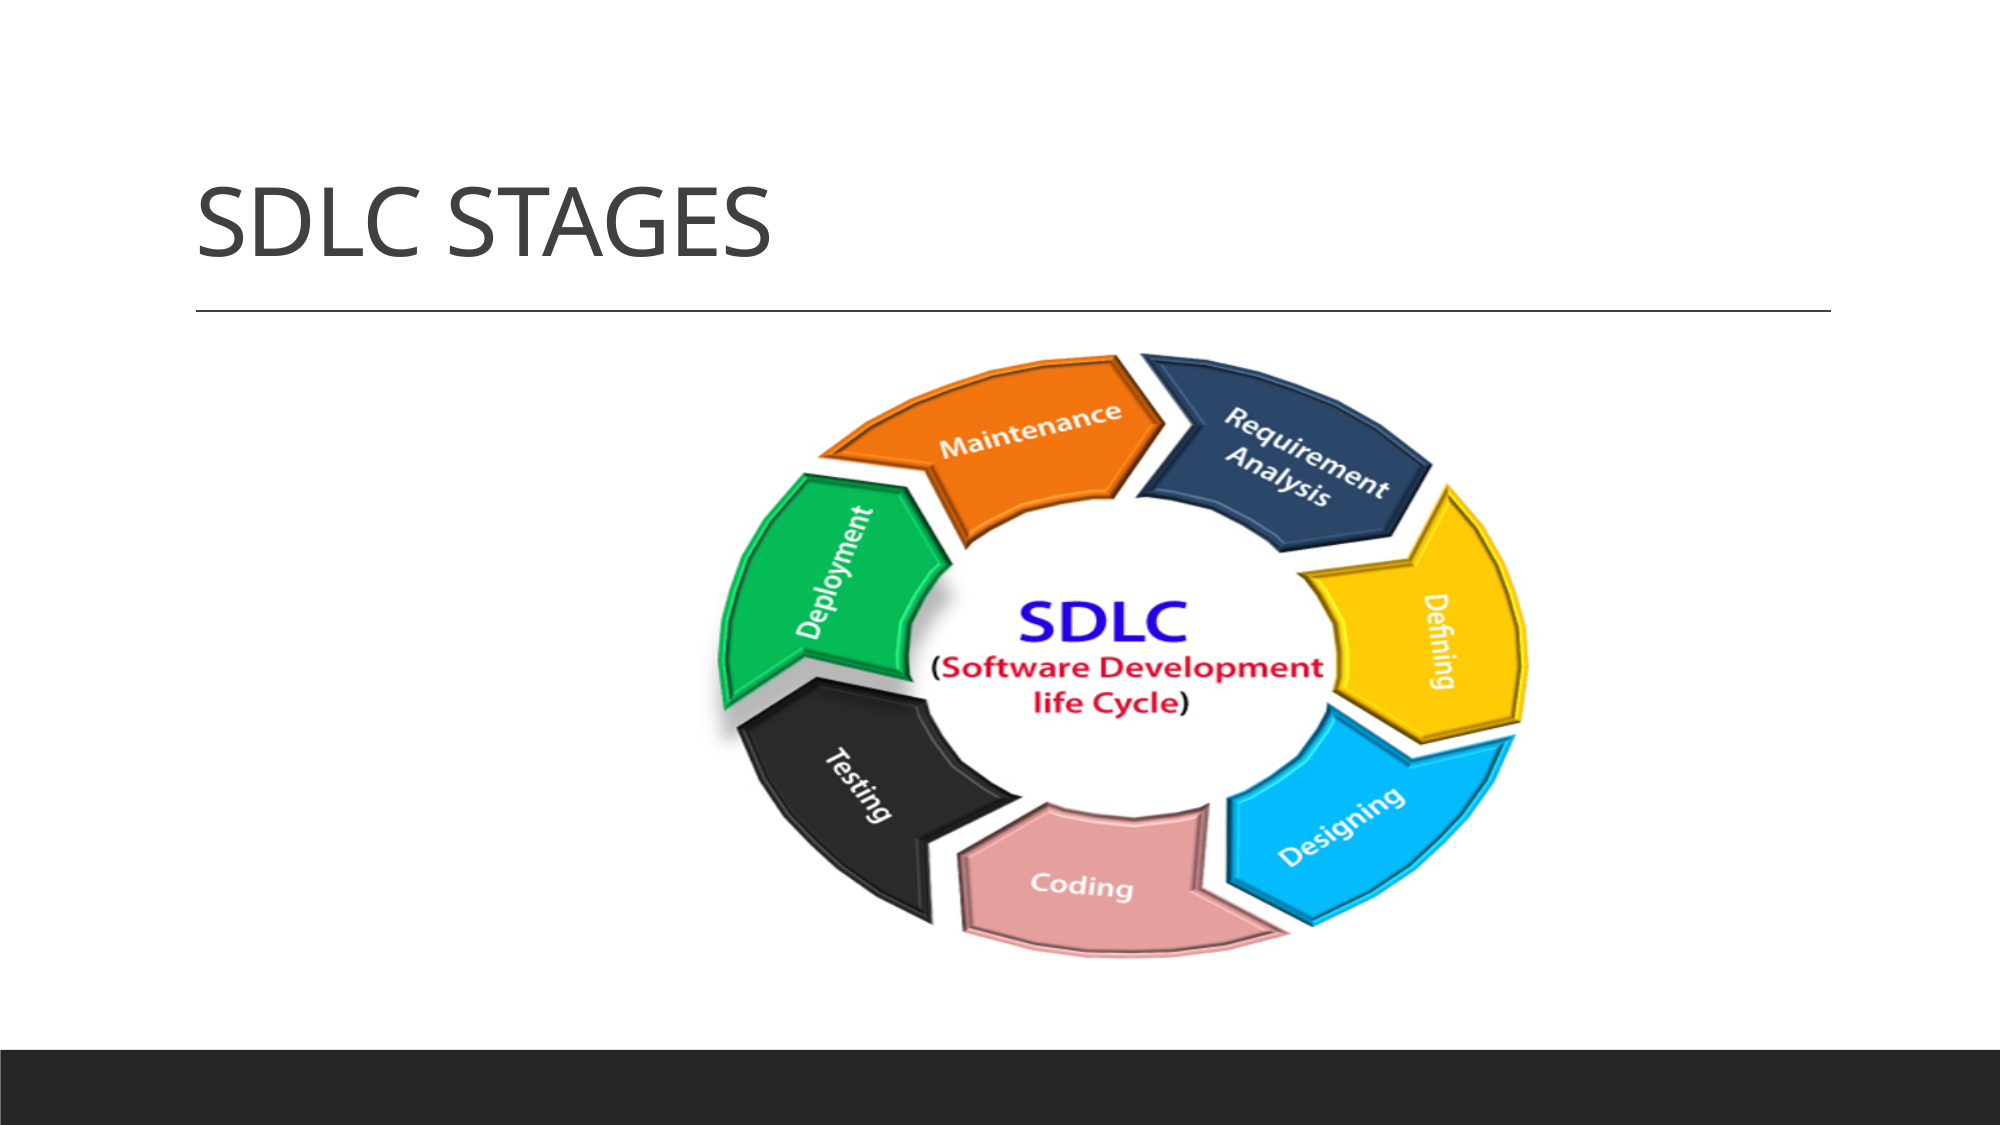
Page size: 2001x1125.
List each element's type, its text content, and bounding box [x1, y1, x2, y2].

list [631, 345, 1591, 964]
title SDLC STAGES [180, 47, 1830, 285]
